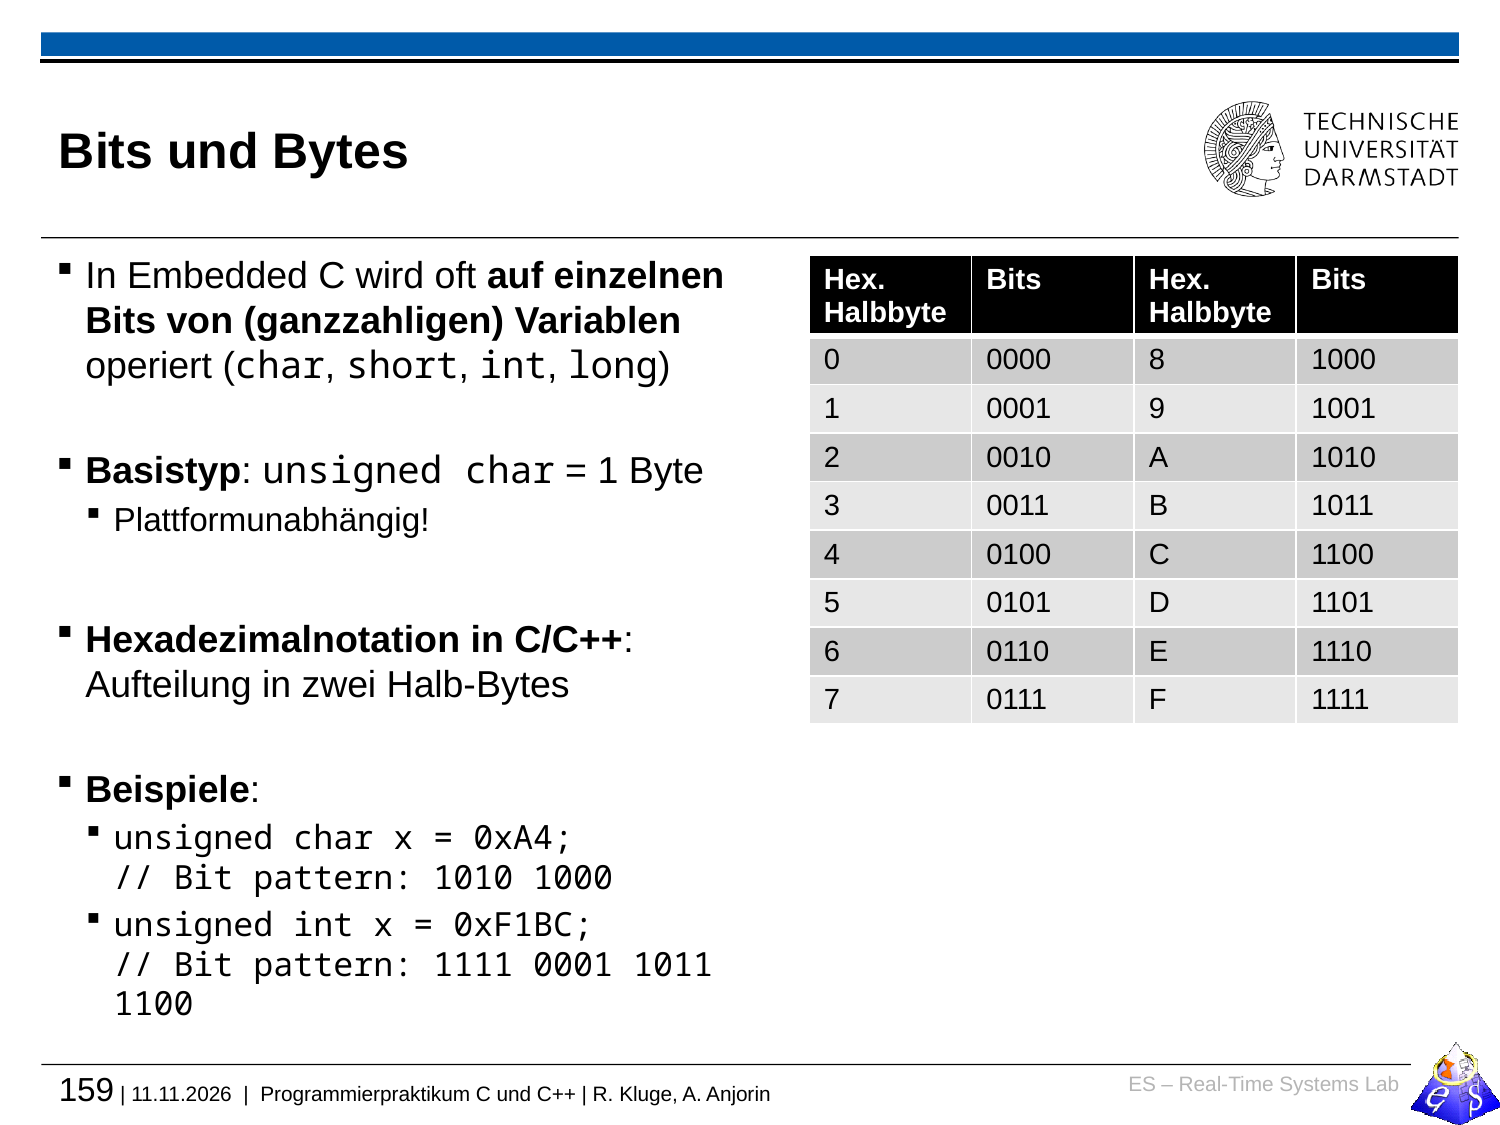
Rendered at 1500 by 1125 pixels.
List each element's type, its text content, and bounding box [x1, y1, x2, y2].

table_cell 1 [810, 385, 971, 432]
table_cell E [1135, 628, 1295, 675]
table_cell 1111 [1297, 677, 1458, 723]
list In Embedded C wird oft auf einzelnen Bits von (ganzzahligen) Variablen operiert (char, short, int, long) Basistyp: unsigned char = 1 Byte Plattformunabhängig! Hexadezimalnotation in C/C++: Aufteilung in zwei Halb-Bytes Beispiele: unsigned char x = 0xA4; // Bit pattern: 1010 1000 unsigned int x = 0xF1BC; // Bit pattern: 1111 0001 1011 1100 [41, 243, 821, 1059]
table_cell 6 [810, 628, 971, 675]
table_cell 8 [1135, 339, 1295, 384]
table_cell 0001 [972, 385, 1133, 432]
table_cell A [1135, 434, 1295, 481]
table_cell 0100 [972, 531, 1133, 578]
table_cell 0110 [972, 628, 1133, 675]
table_cell 0011 [972, 482, 1133, 529]
table_cell 7 [810, 677, 971, 723]
table_cell 3 [810, 482, 971, 529]
table_cell 9 [1135, 385, 1295, 432]
table_cell 1100 [1297, 531, 1458, 578]
picture [1187, 84, 1483, 214]
table_cell 1011 [1297, 482, 1458, 529]
table_cell D [1135, 580, 1295, 626]
table_cell 0000 [972, 339, 1133, 384]
table_cell 1110 [1297, 628, 1458, 675]
table_cell C [1135, 531, 1295, 578]
table_header Bits [972, 256, 1133, 333]
table_header Hex. Halbbyte [810, 256, 971, 333]
table_cell 0111 [972, 677, 1133, 723]
picture [1411, 1041, 1500, 1125]
table_cell 4 [810, 531, 971, 578]
title Bits und Bytes [58, 80, 1187, 218]
table_cell 2 [810, 434, 971, 481]
table_cell 0101 [972, 580, 1133, 626]
table_cell 1001 [1297, 385, 1458, 432]
table_cell B [1135, 482, 1295, 529]
table_cell 0 [810, 339, 971, 384]
table_header Bits [1297, 256, 1458, 333]
table_cell F [1135, 677, 1295, 723]
table_cell 1101 [1297, 580, 1458, 626]
table_header Hex. Halbbyte [1135, 256, 1295, 333]
table_cell 0010 [972, 434, 1133, 481]
table_cell 1000 [1297, 339, 1458, 384]
table_cell 1010 [1297, 434, 1458, 481]
table_cell 5 [810, 580, 971, 626]
